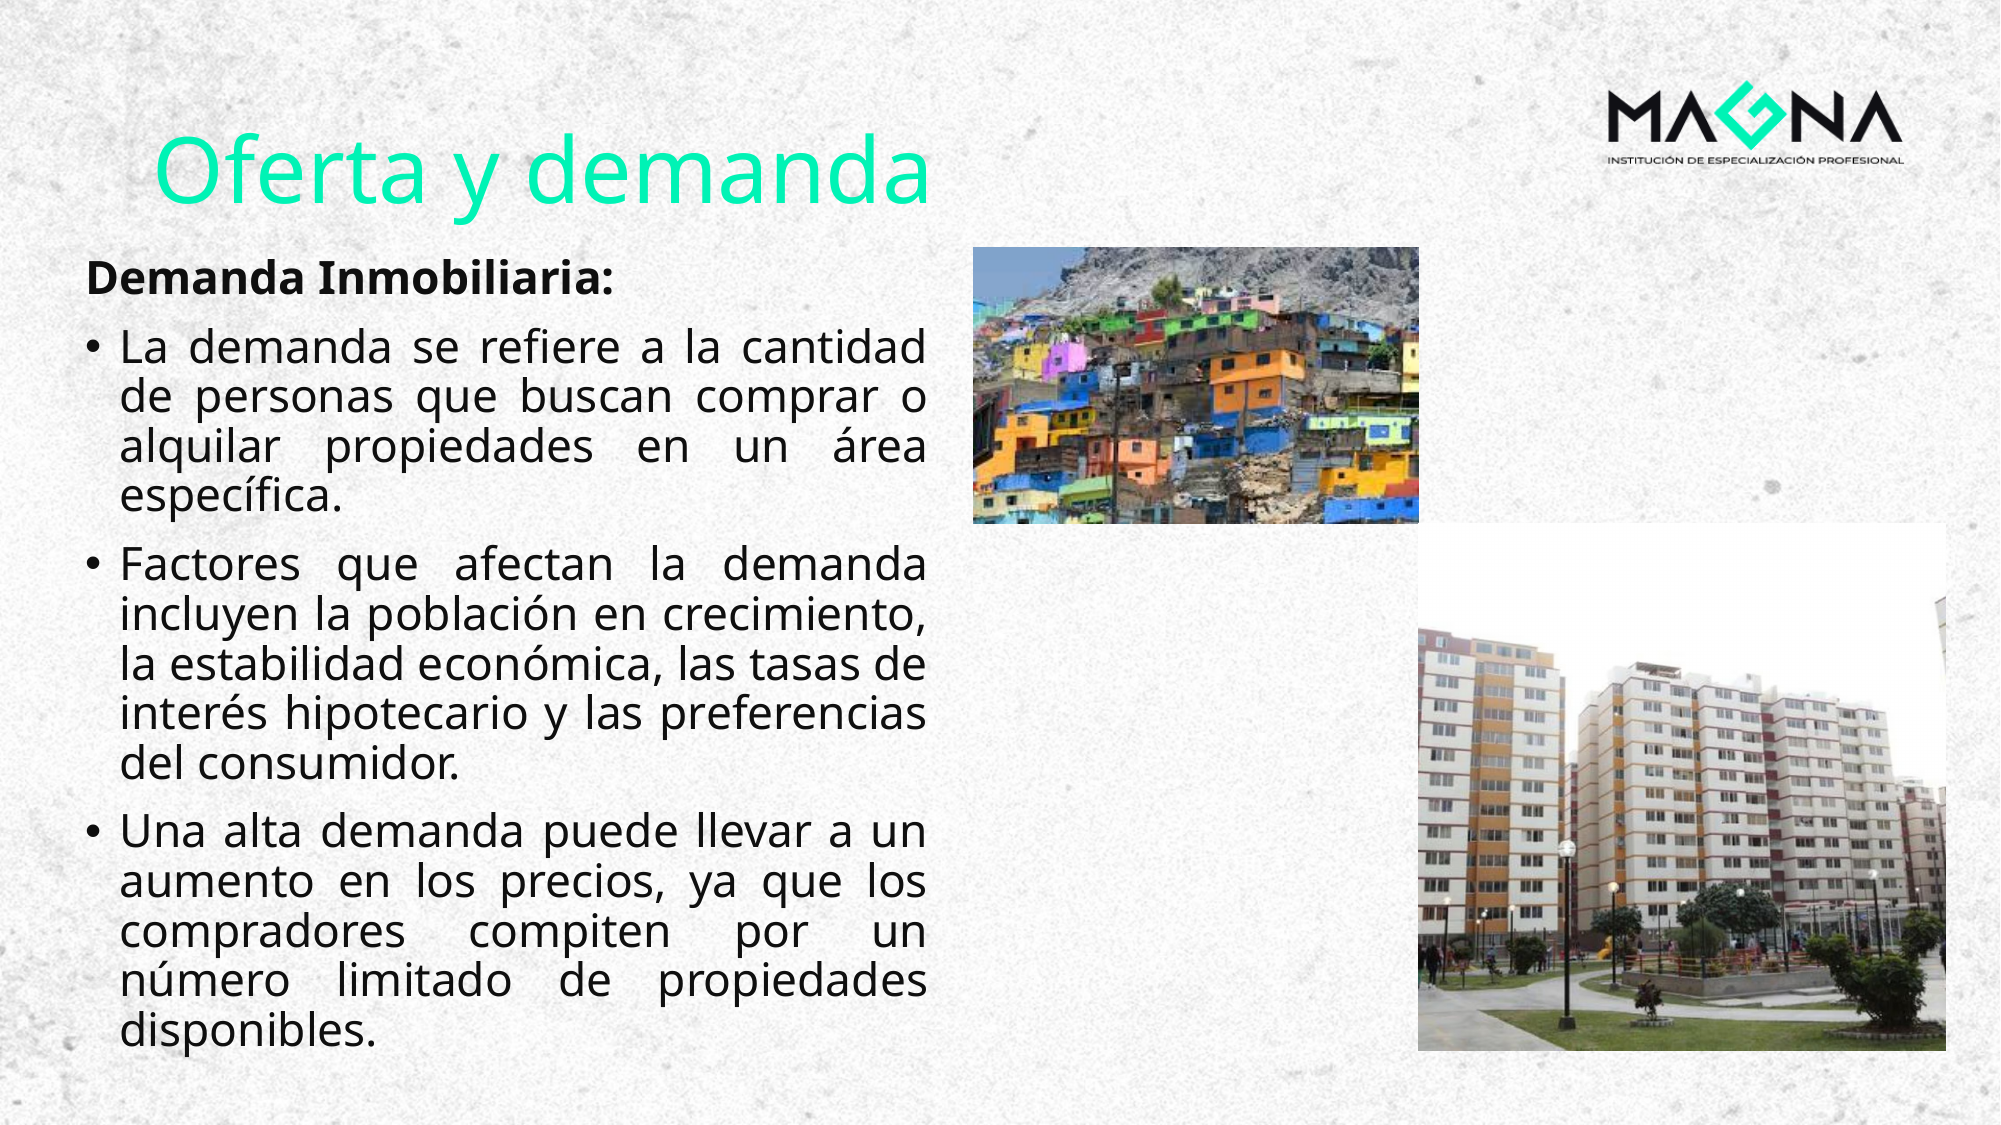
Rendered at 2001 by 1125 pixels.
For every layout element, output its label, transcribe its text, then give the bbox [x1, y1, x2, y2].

title Oferta y demanda [137, 59, 1477, 287]
picture [0, 0, 2001, 1125]
list Demanda Inmobiliaria: La demanda se refiere a la cantidad de personas que buscan comprar o alquilar propiedades en un área específica. Factores que afectan la demanda incluyen la población en crecimiento, la estabilidad económica, las tasas de interés hipotecario y las preferencias del consumidor. Una alta demanda puede llevar a un aumento en los precios, ya que los compradores compiten por un número limitado de propiedades disponibles. [70, 247, 944, 1066]
